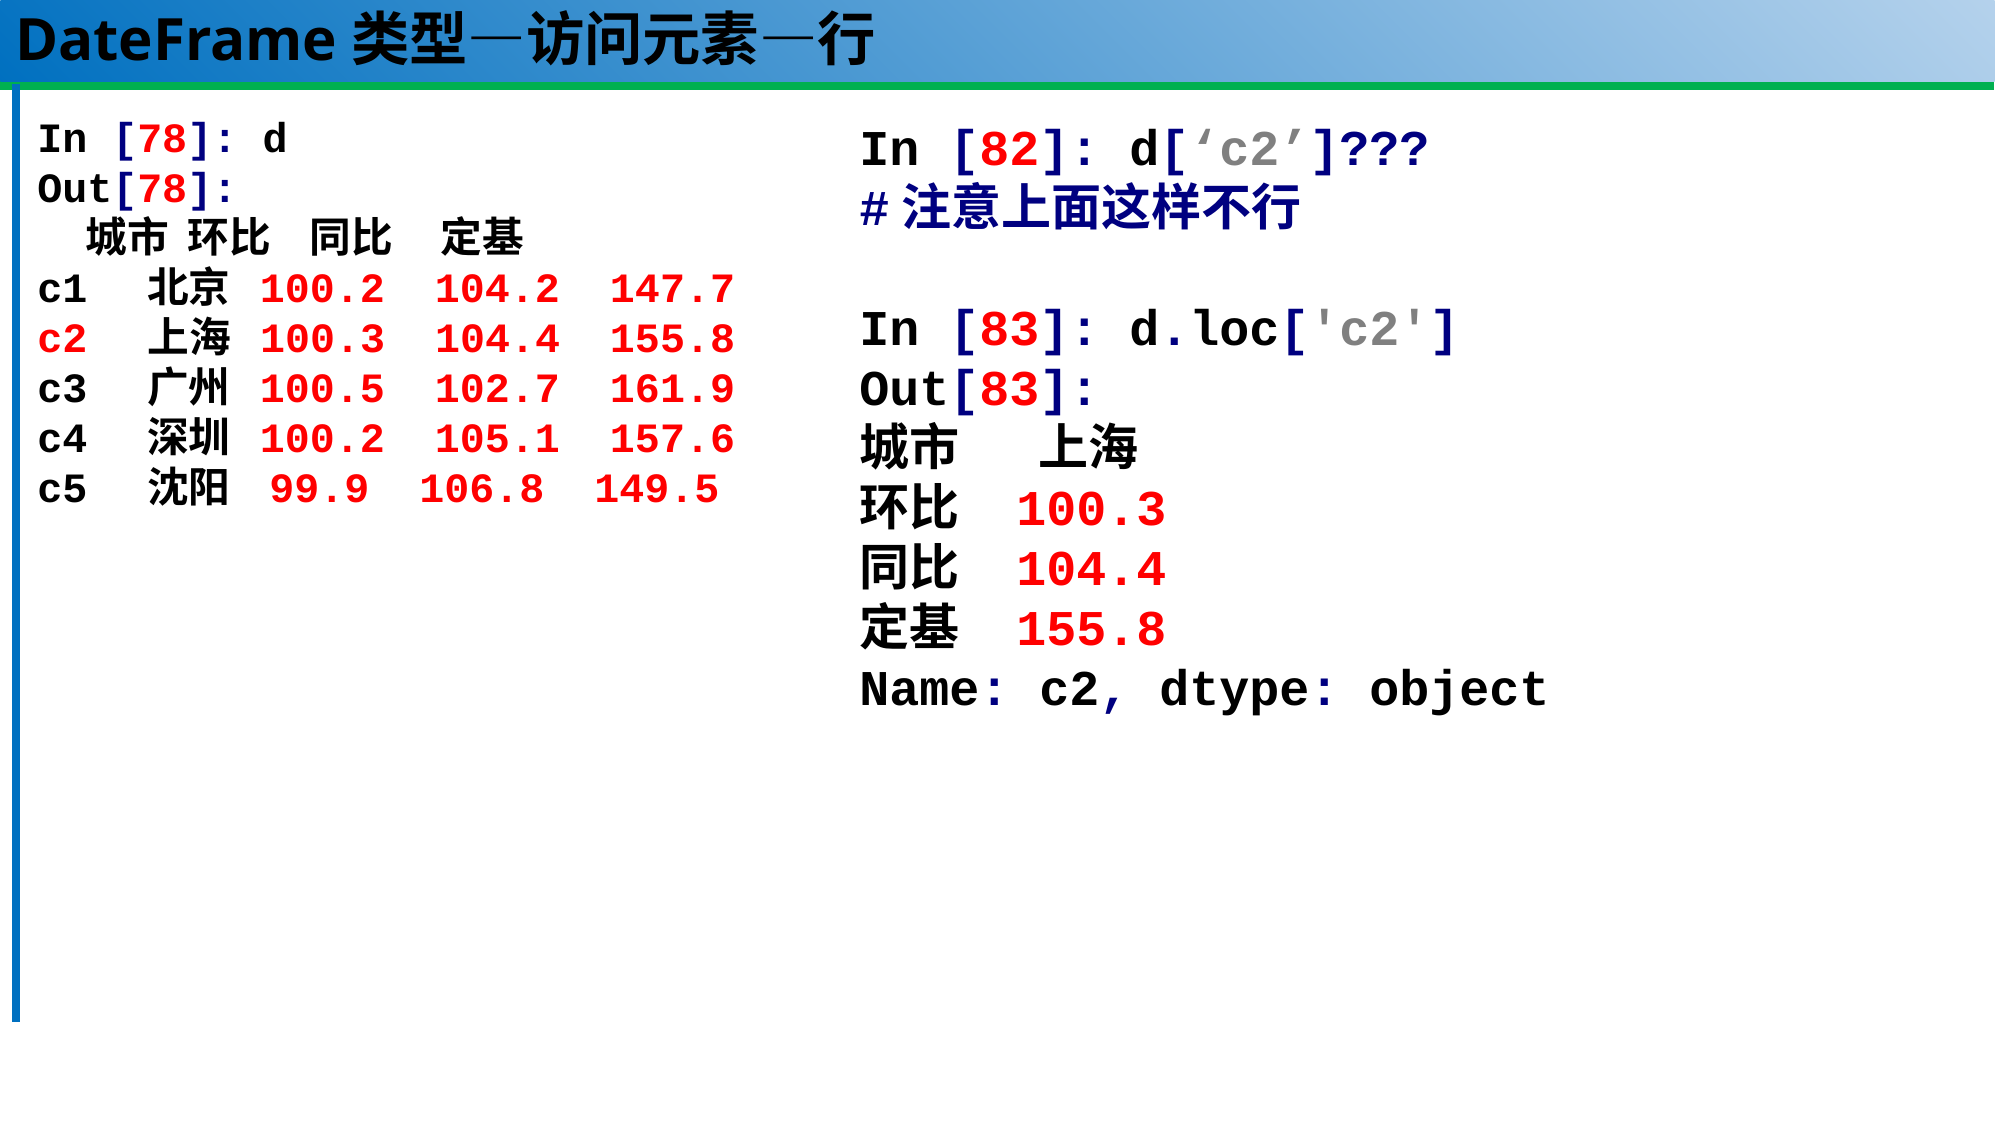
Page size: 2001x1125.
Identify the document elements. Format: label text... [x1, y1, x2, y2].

text_box In [82]: d[‘c2’]??? #注意上面这样不行 In [83]: d.loc['c2'] Out[83]: 城市 上海 环比 100.3 同比 104.4 定基 155.8 Name: c2, dtype: object [844, 108, 1779, 783]
text_box In [78]: d Out[78]: 城市 环比 同比 定基 c1 北京 100.2 104.2 147.7 c2 上海 100.3 104.4 155.8 c3 广州 100.5 102.7 161.9 c4 深圳 100.2 105.1 157.6 c5 沈阳 99.9 106.8 149.5 [22, 103, 824, 519]
title DateFrame类型—访问元素—行 [0, 0, 1995, 82]
